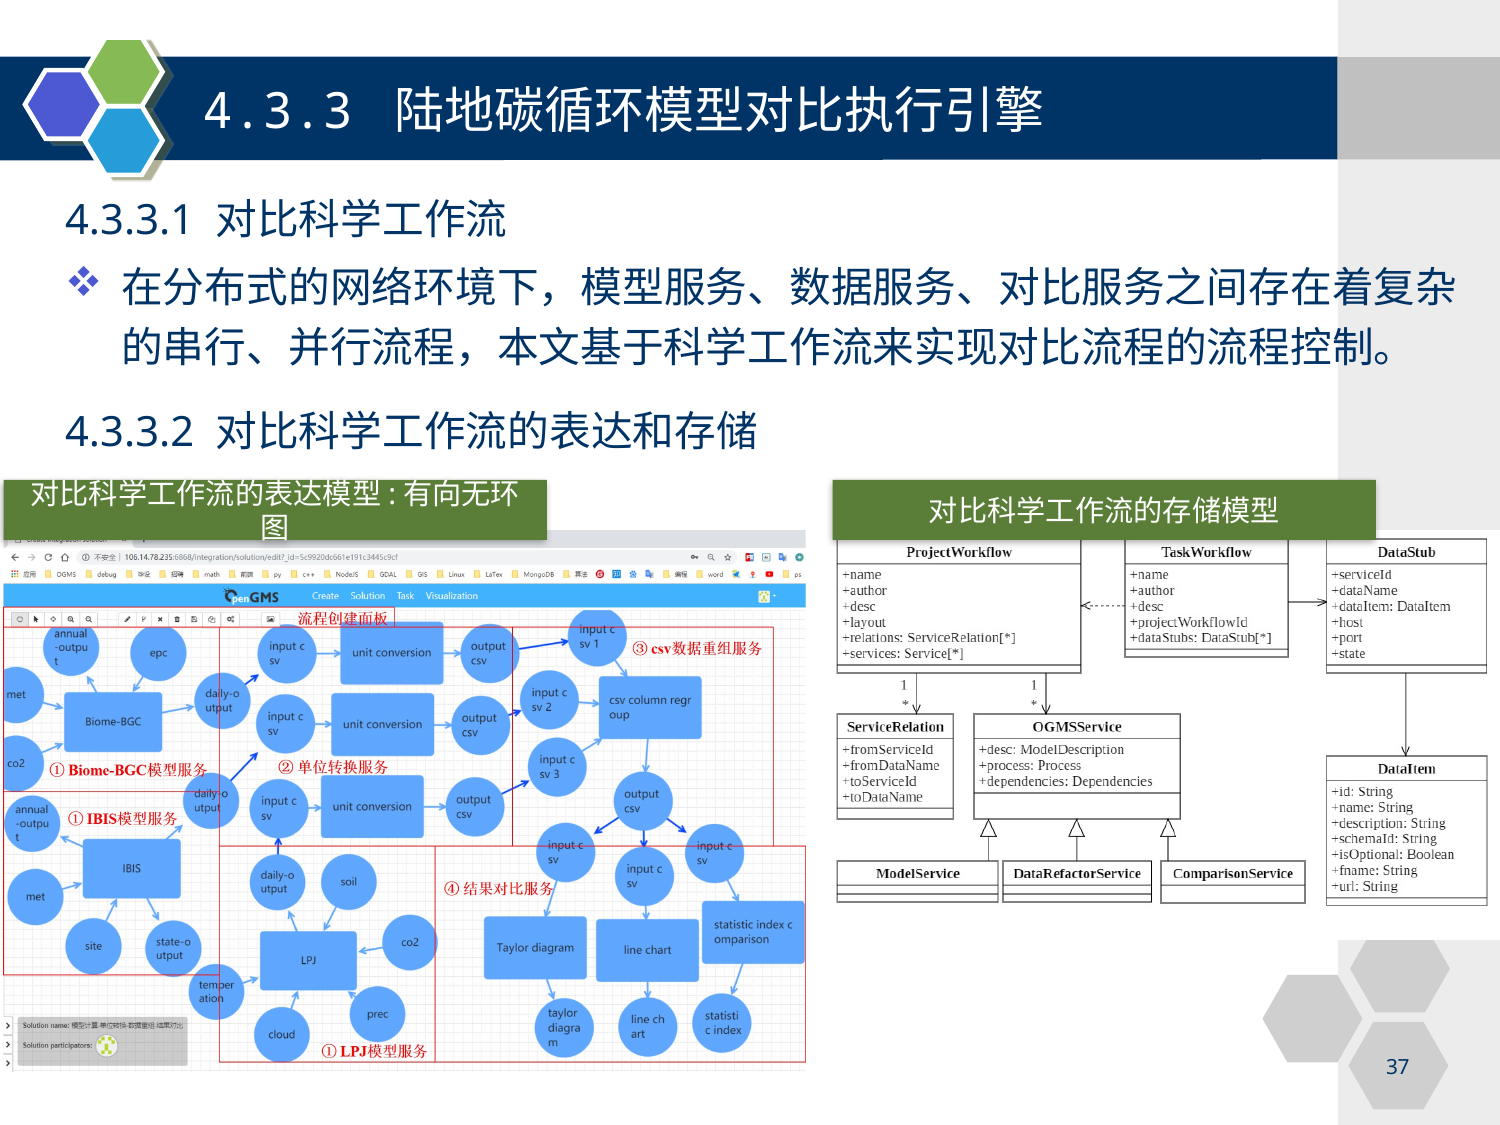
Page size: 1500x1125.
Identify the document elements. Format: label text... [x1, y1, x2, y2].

picture [3, 530, 806, 1073]
text_box 4.3.3.1 对比科学工作流 [49, 174, 1176, 244]
text_box 4.3.3.2 对比科学工作流的表达和存储 [49, 387, 1176, 457]
text_box 对比科学工作流的表达模型:有向无环图 [3, 479, 547, 530]
slide_number 37 [1360, 1045, 1436, 1084]
text_box 4.3.3 陆地碳循环模型对比执行引擎 [187, 62, 1300, 155]
list 在分布式的网络环境下，模型服务、数据服务、对比服务之间存在着复杂的串行、并行流程，本文基于科学工作流来实现对比流程的流程控制。 [49, 243, 1500, 396]
picture [828, 530, 1500, 941]
text_box 对比科学工作流的存储模型 [832, 479, 1376, 529]
